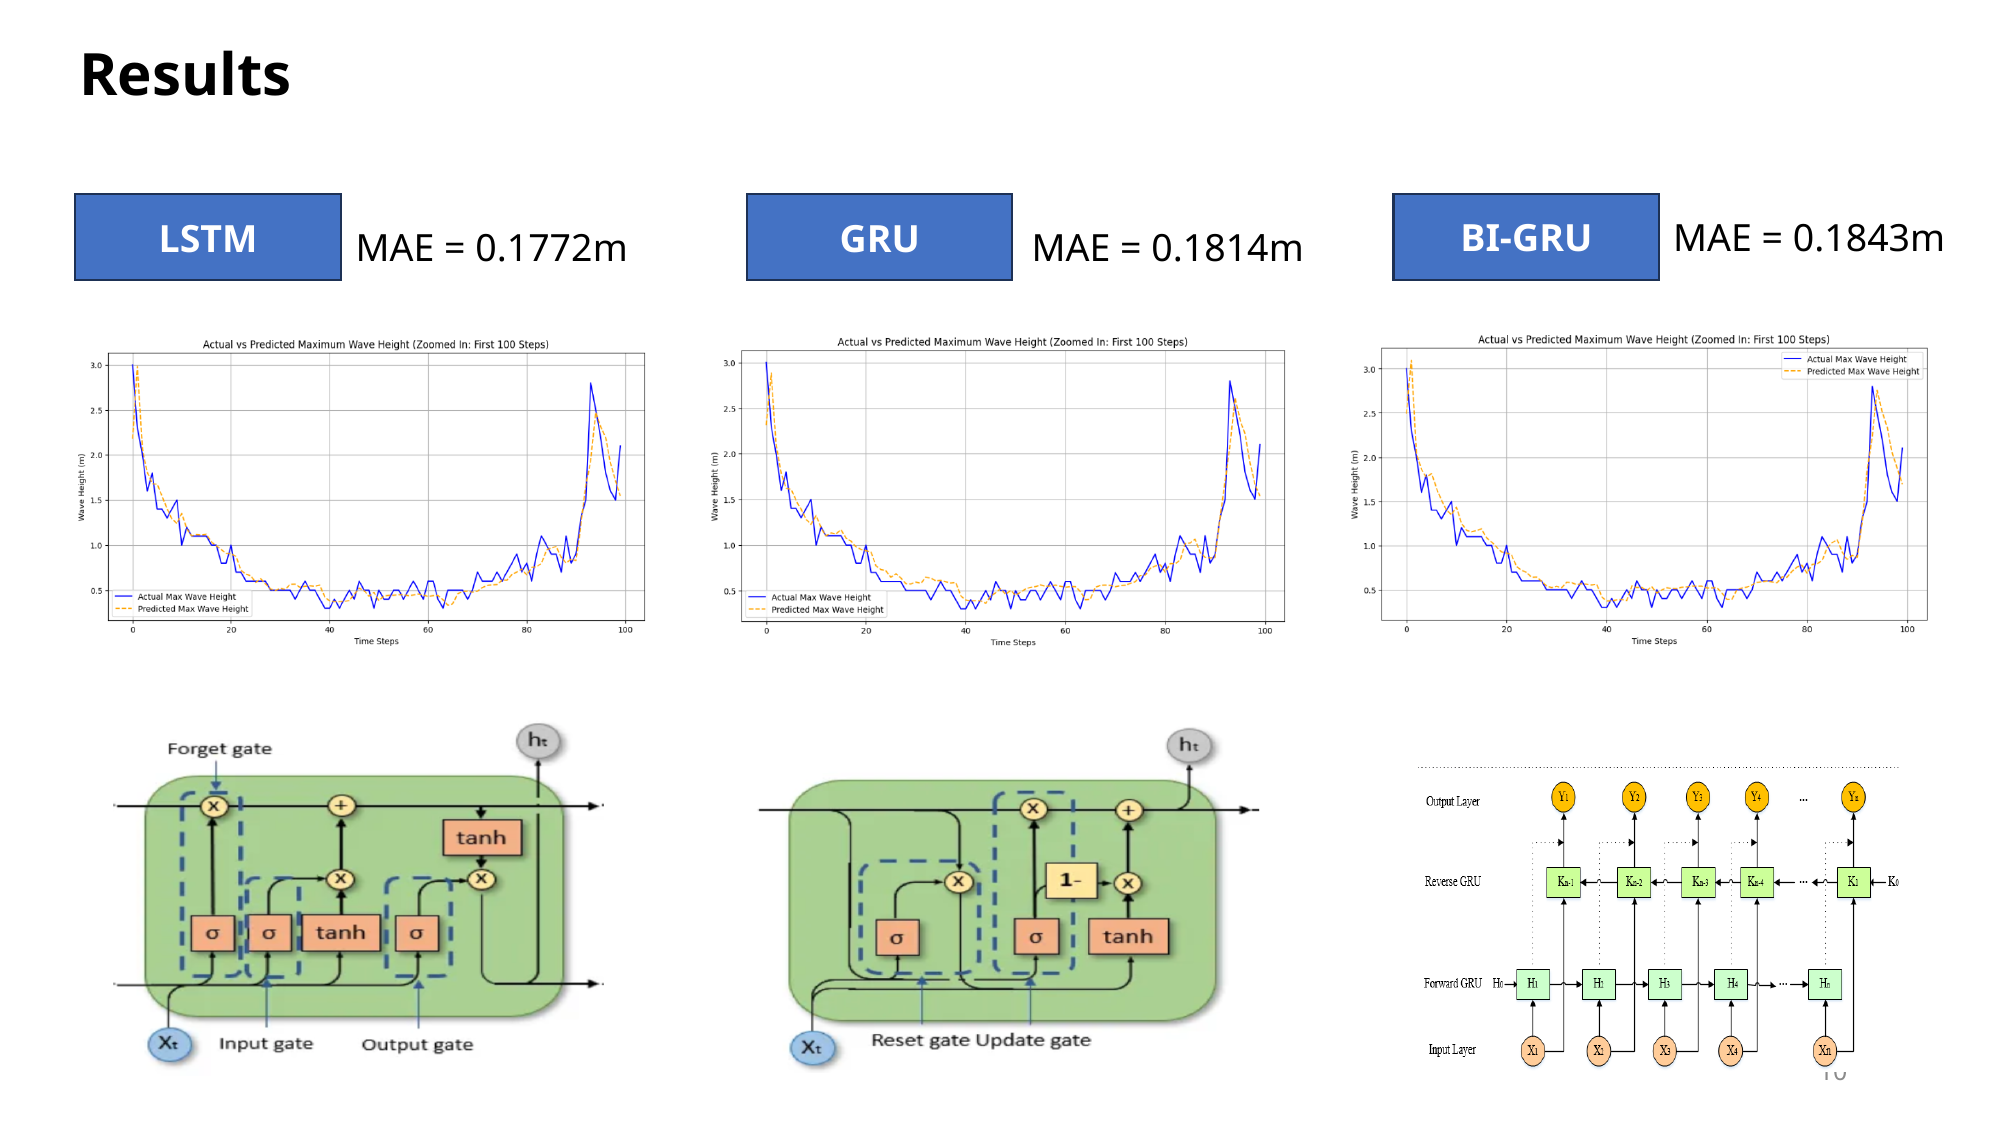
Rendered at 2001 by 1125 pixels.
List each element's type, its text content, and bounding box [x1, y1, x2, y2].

picture [1418, 764, 1900, 1073]
text_box MAE = 0.1772m [340, 216, 657, 277]
slide_number 10 [1412, 1042, 1863, 1103]
picture [1346, 330, 1935, 656]
text_box Results [64, 29, 797, 115]
text_box LSTM [74, 193, 342, 281]
text_box GRU [746, 193, 1013, 281]
text_box MAE = 0.1814m [1016, 216, 1332, 277]
picture [75, 330, 659, 656]
picture [739, 706, 1273, 1080]
picture [708, 330, 1292, 656]
text_box MAE = 0.1843m [1658, 206, 1993, 267]
picture [100, 706, 633, 1088]
text_box BI-GRU [1392, 193, 1660, 281]
